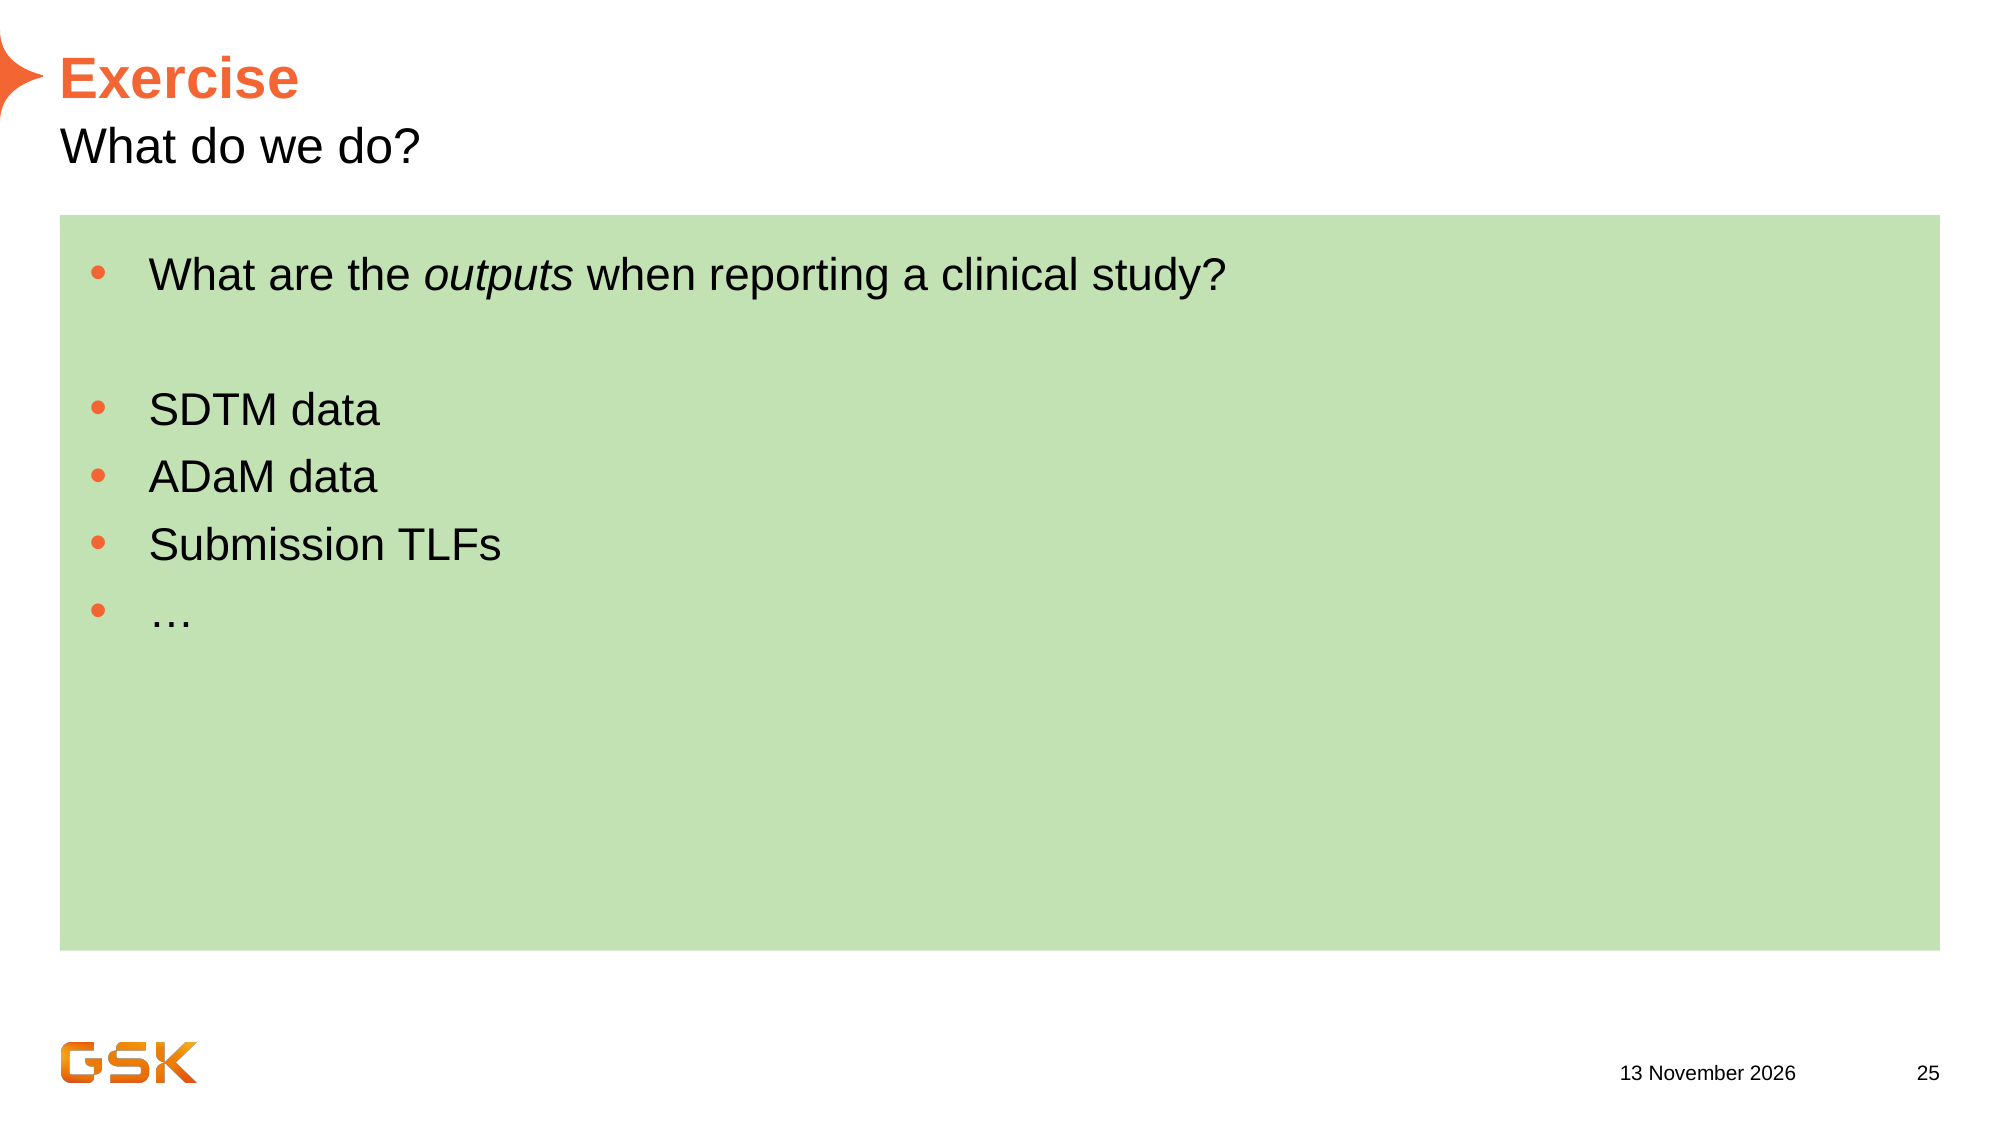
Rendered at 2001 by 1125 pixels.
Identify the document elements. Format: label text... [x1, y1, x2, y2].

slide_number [1340, 1040, 1797, 1085]
subtitle What do we do? [59, 113, 1940, 172]
list What are the outputs when reporting a clinical study? SDTM data ADaM data Submission TLFs … [59, 215, 1940, 951]
slide_number 25 [1851, 1040, 1940, 1085]
picture [61, 1042, 197, 1083]
title Exercise [59, 39, 1940, 111]
